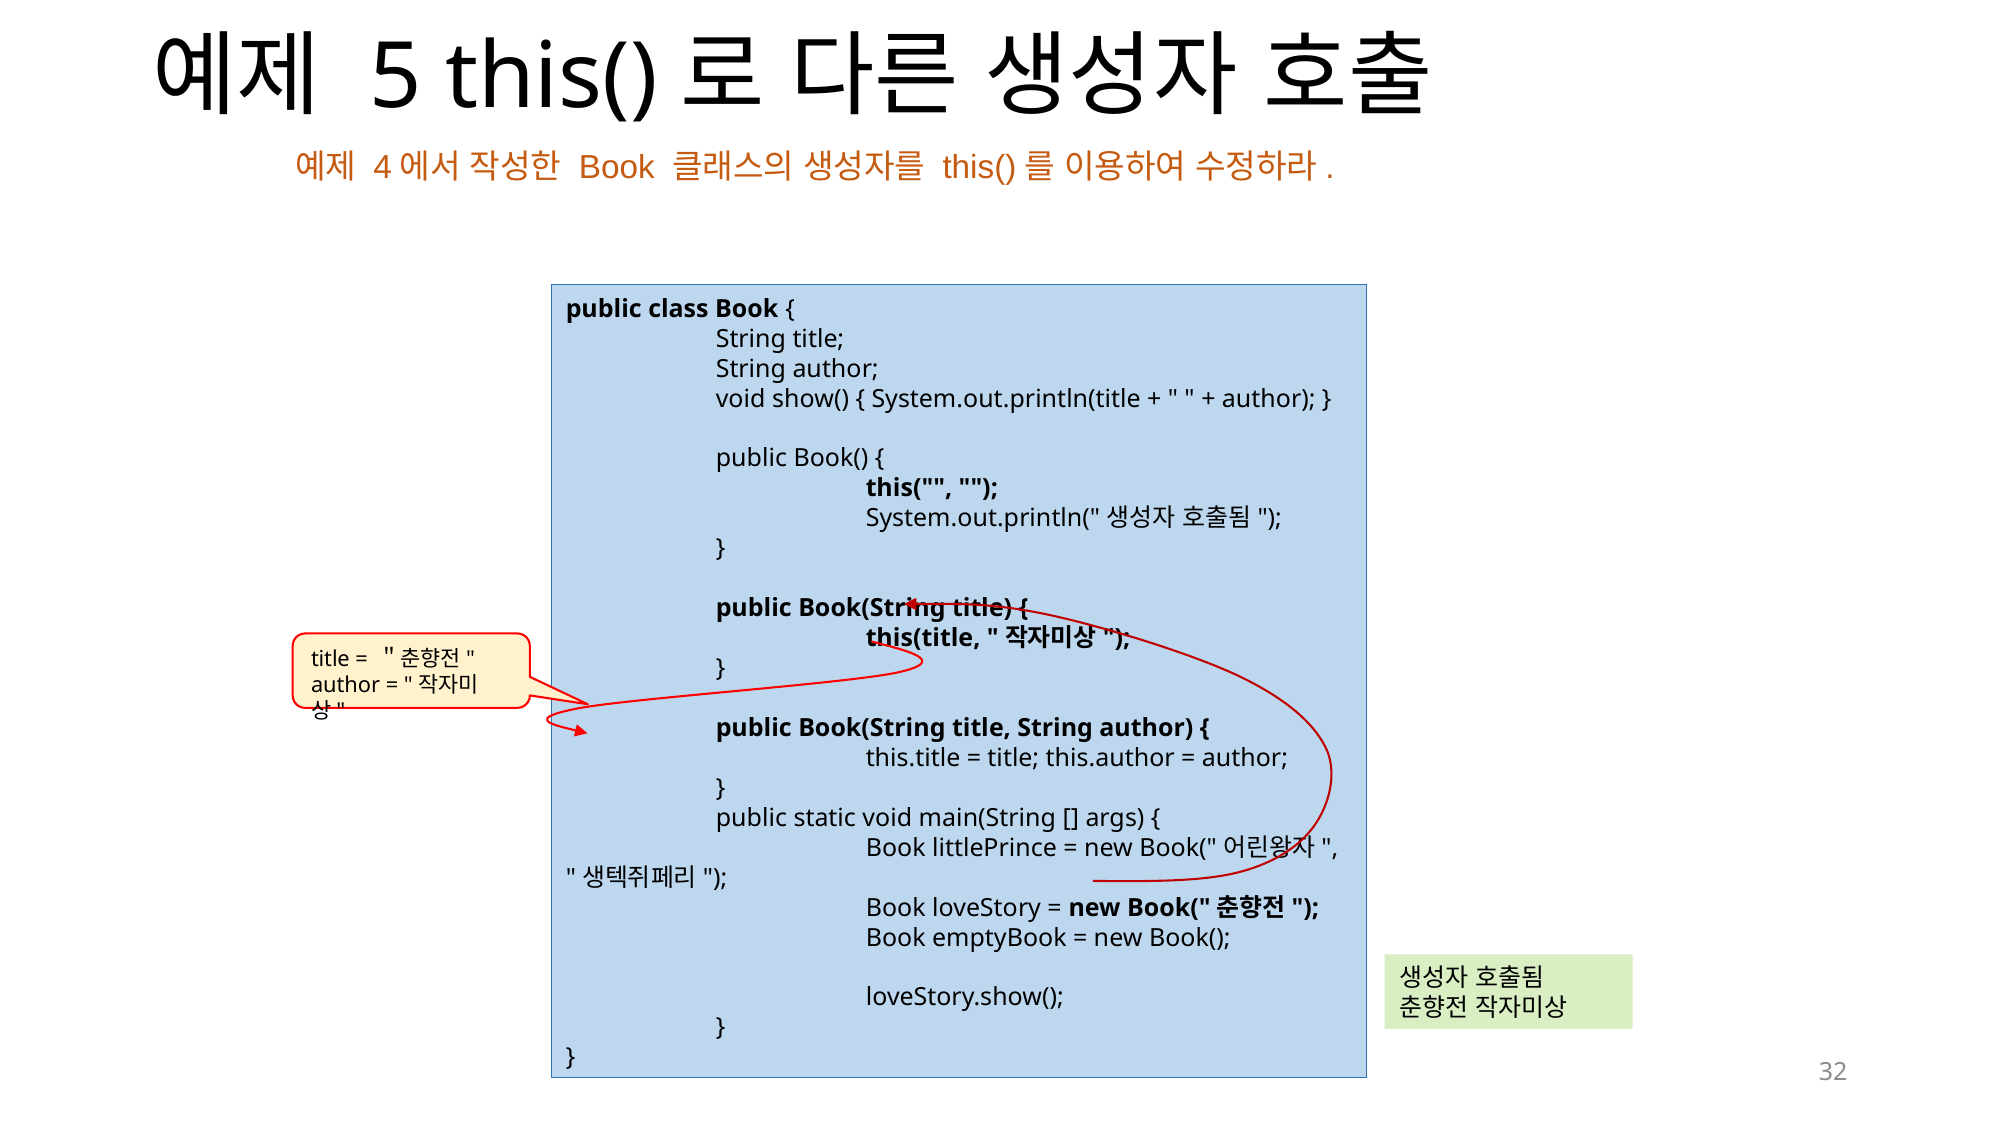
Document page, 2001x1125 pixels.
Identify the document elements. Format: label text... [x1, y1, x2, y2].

text_box title = ＂춘향전" author = "작자미상" [292, 633, 588, 708]
text_box [546, 640, 924, 737]
text_box public class Book { String title; String author; void show() { System.out.println(title + " " + author); } public Book() { this("", ""); System.out.println("생성자 호출됨"); } public Book(String title) { this(title, "작자미상"); } public Book(String title, String author) { this.title = title; this.author = author; } public static void main(String [] args) { Book littlePrince = new Book("어린왕자", "생텍쥐페리"); Book loveStory = new Book("춘향전"); Book emptyBook = new Book(); loveStory.show(); } } [551, 284, 1367, 1078]
text_box 생성자 호출됨 춘향전 작자미상 [1384, 954, 1633, 1029]
title 예제 5 this()로 다른 생성자 호출 [137, 0, 1863, 157]
slide_number 32 [1412, 1042, 1863, 1103]
text_box 예제 4에서 작성한 Book 클래스의 생성자를 this()를 이용하여 수정하라. [280, 137, 1565, 193]
text_box [903, 597, 1333, 883]
